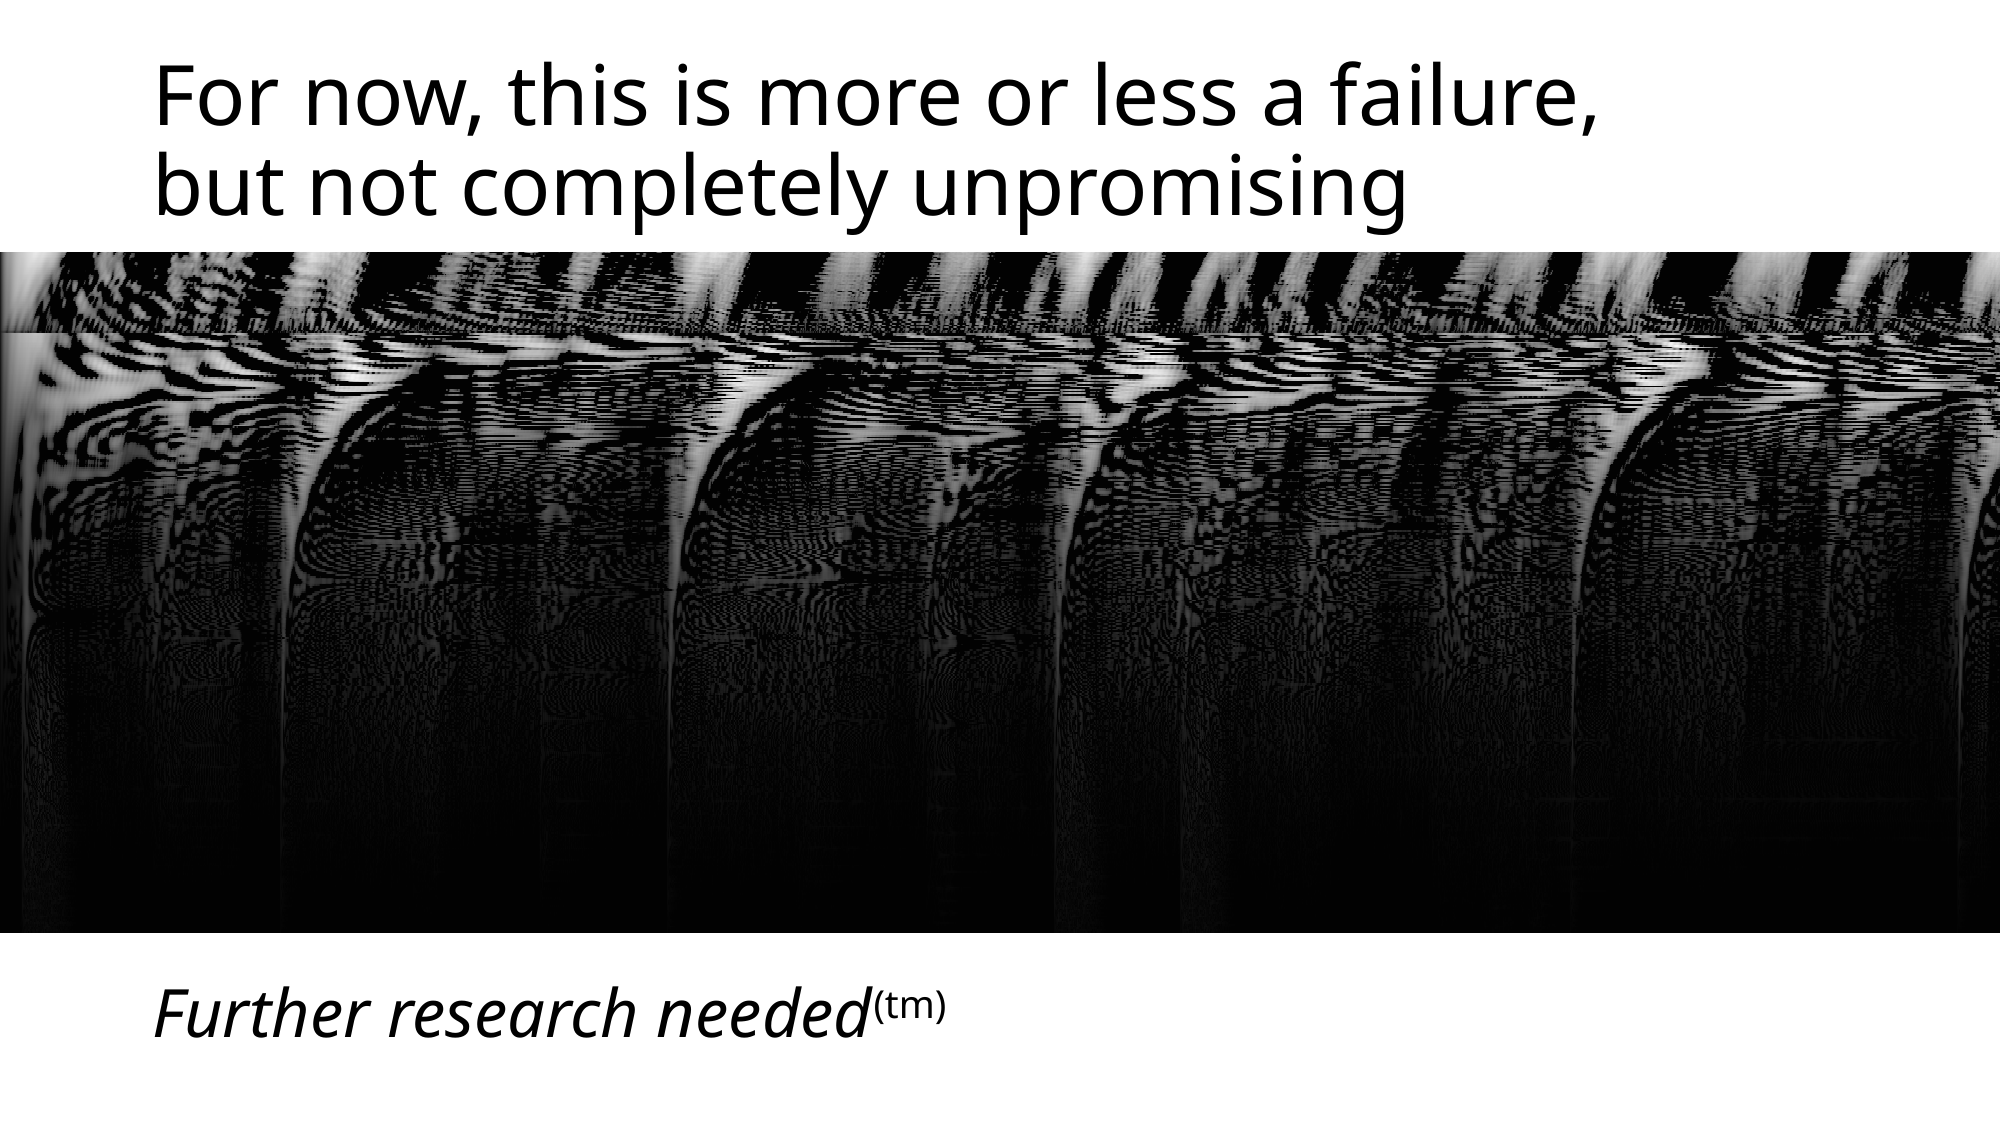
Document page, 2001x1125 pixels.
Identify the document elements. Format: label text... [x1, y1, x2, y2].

picture [0, 252, 2000, 933]
title For now, this is more or less a failure, but not completely unpromising [137, 34, 1959, 252]
text_box Further research needed(tm) [137, 933, 1959, 1125]
